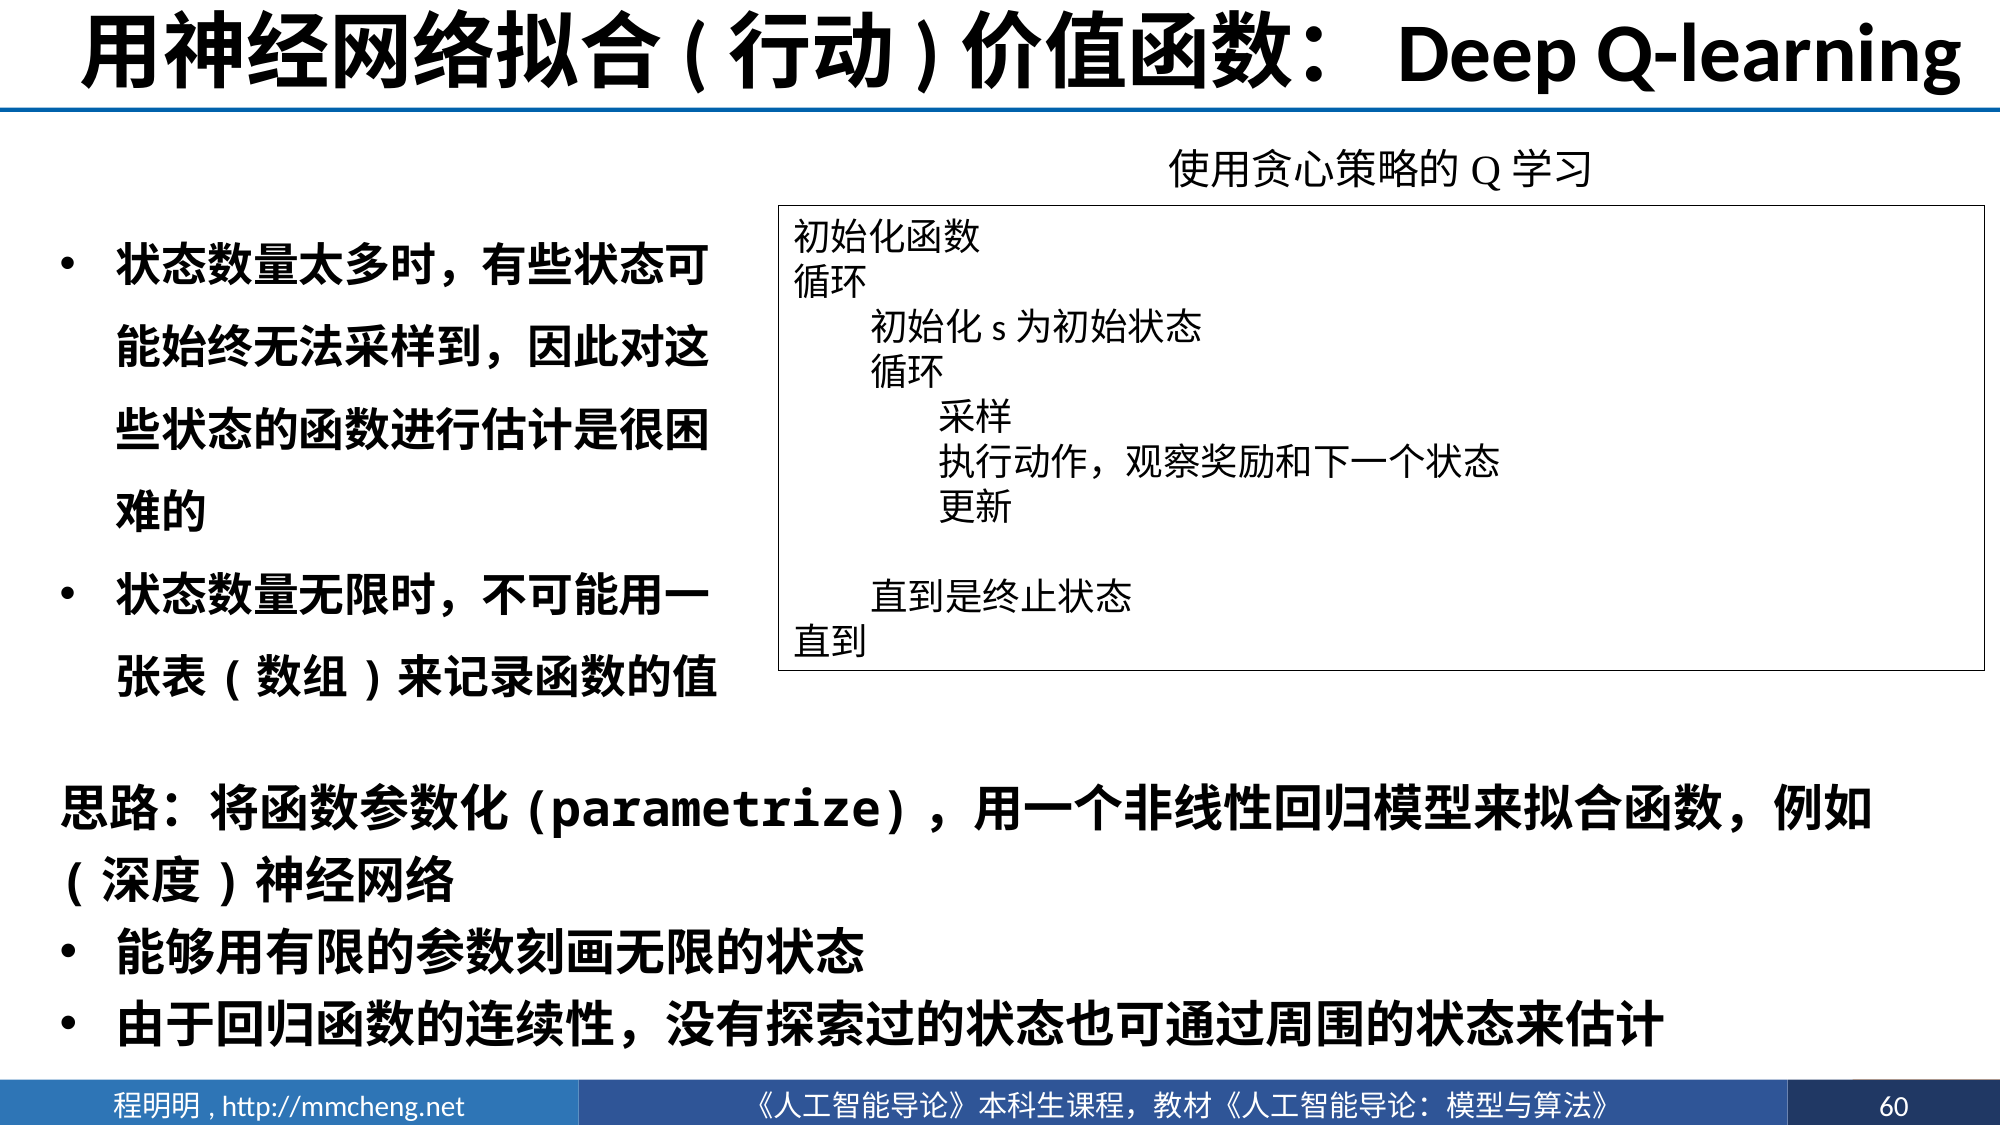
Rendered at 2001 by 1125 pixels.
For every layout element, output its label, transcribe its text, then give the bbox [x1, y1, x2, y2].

title 用神经网络拟合(行动)价值函数：Deep Q-learning [64, 0, 2000, 110]
